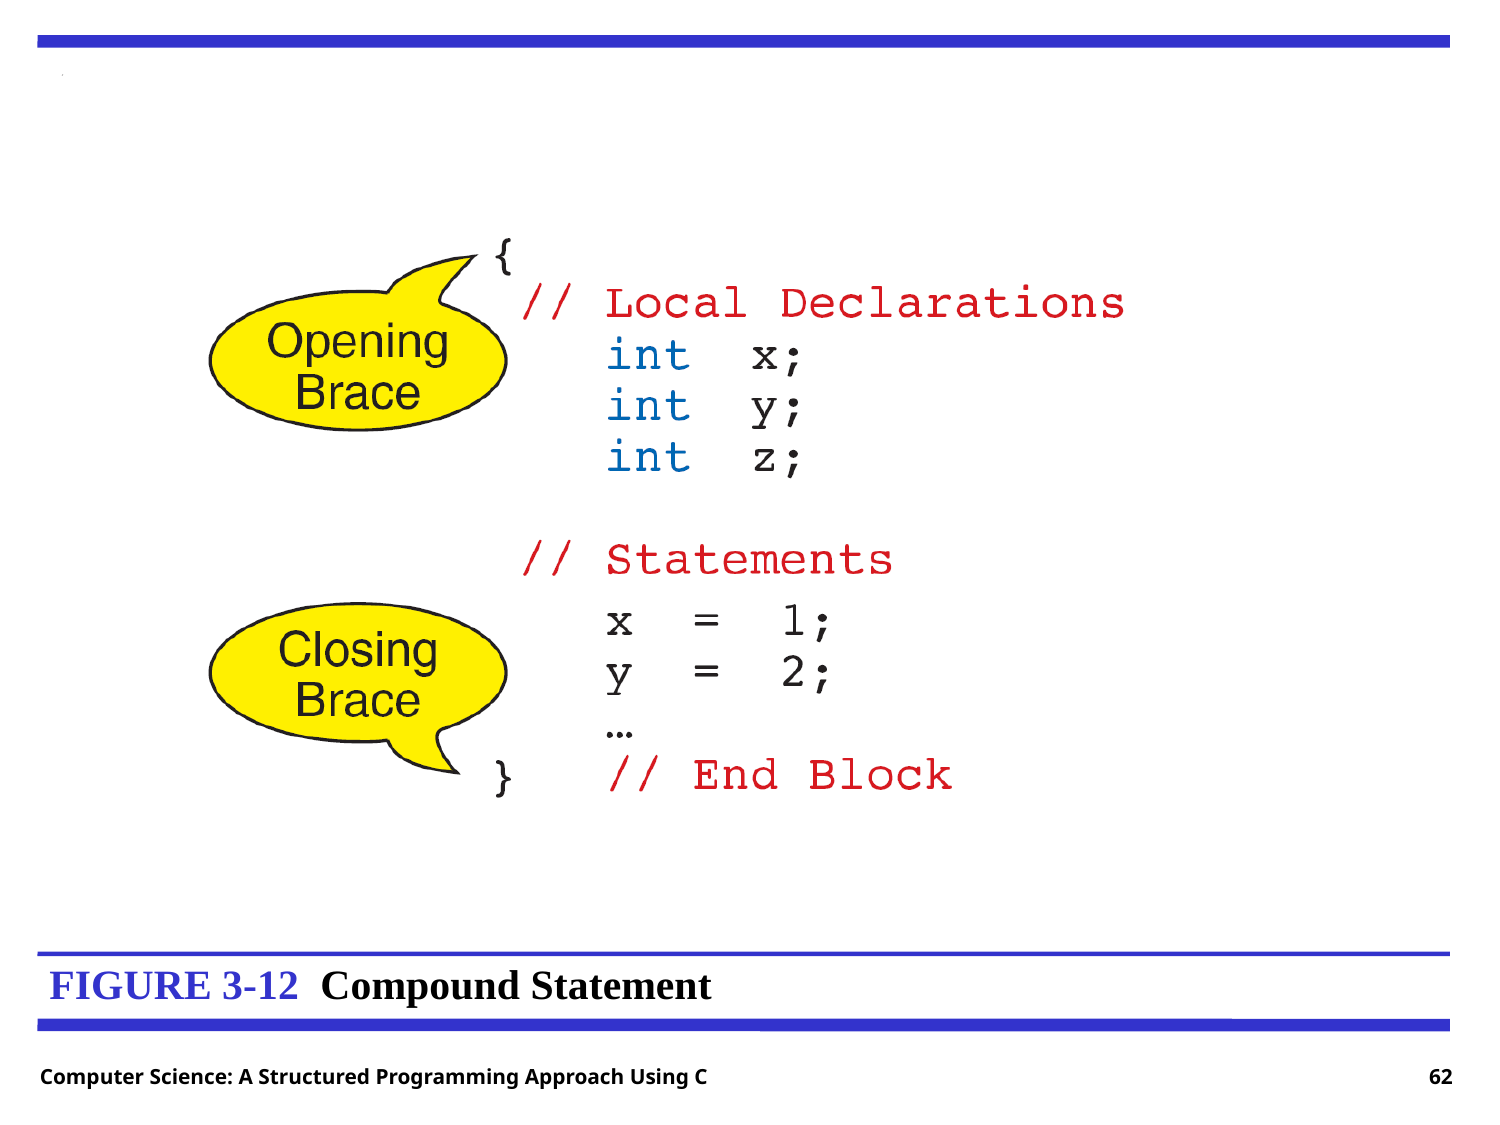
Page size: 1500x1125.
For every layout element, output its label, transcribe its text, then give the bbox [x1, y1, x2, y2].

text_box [37, 41, 1451, 1026]
slide_number 62 [1154, 1023, 1468, 1100]
picture [177, 224, 1176, 824]
footer Computer Science: A Structured Programming Approach Using C [24, 1023, 876, 1100]
